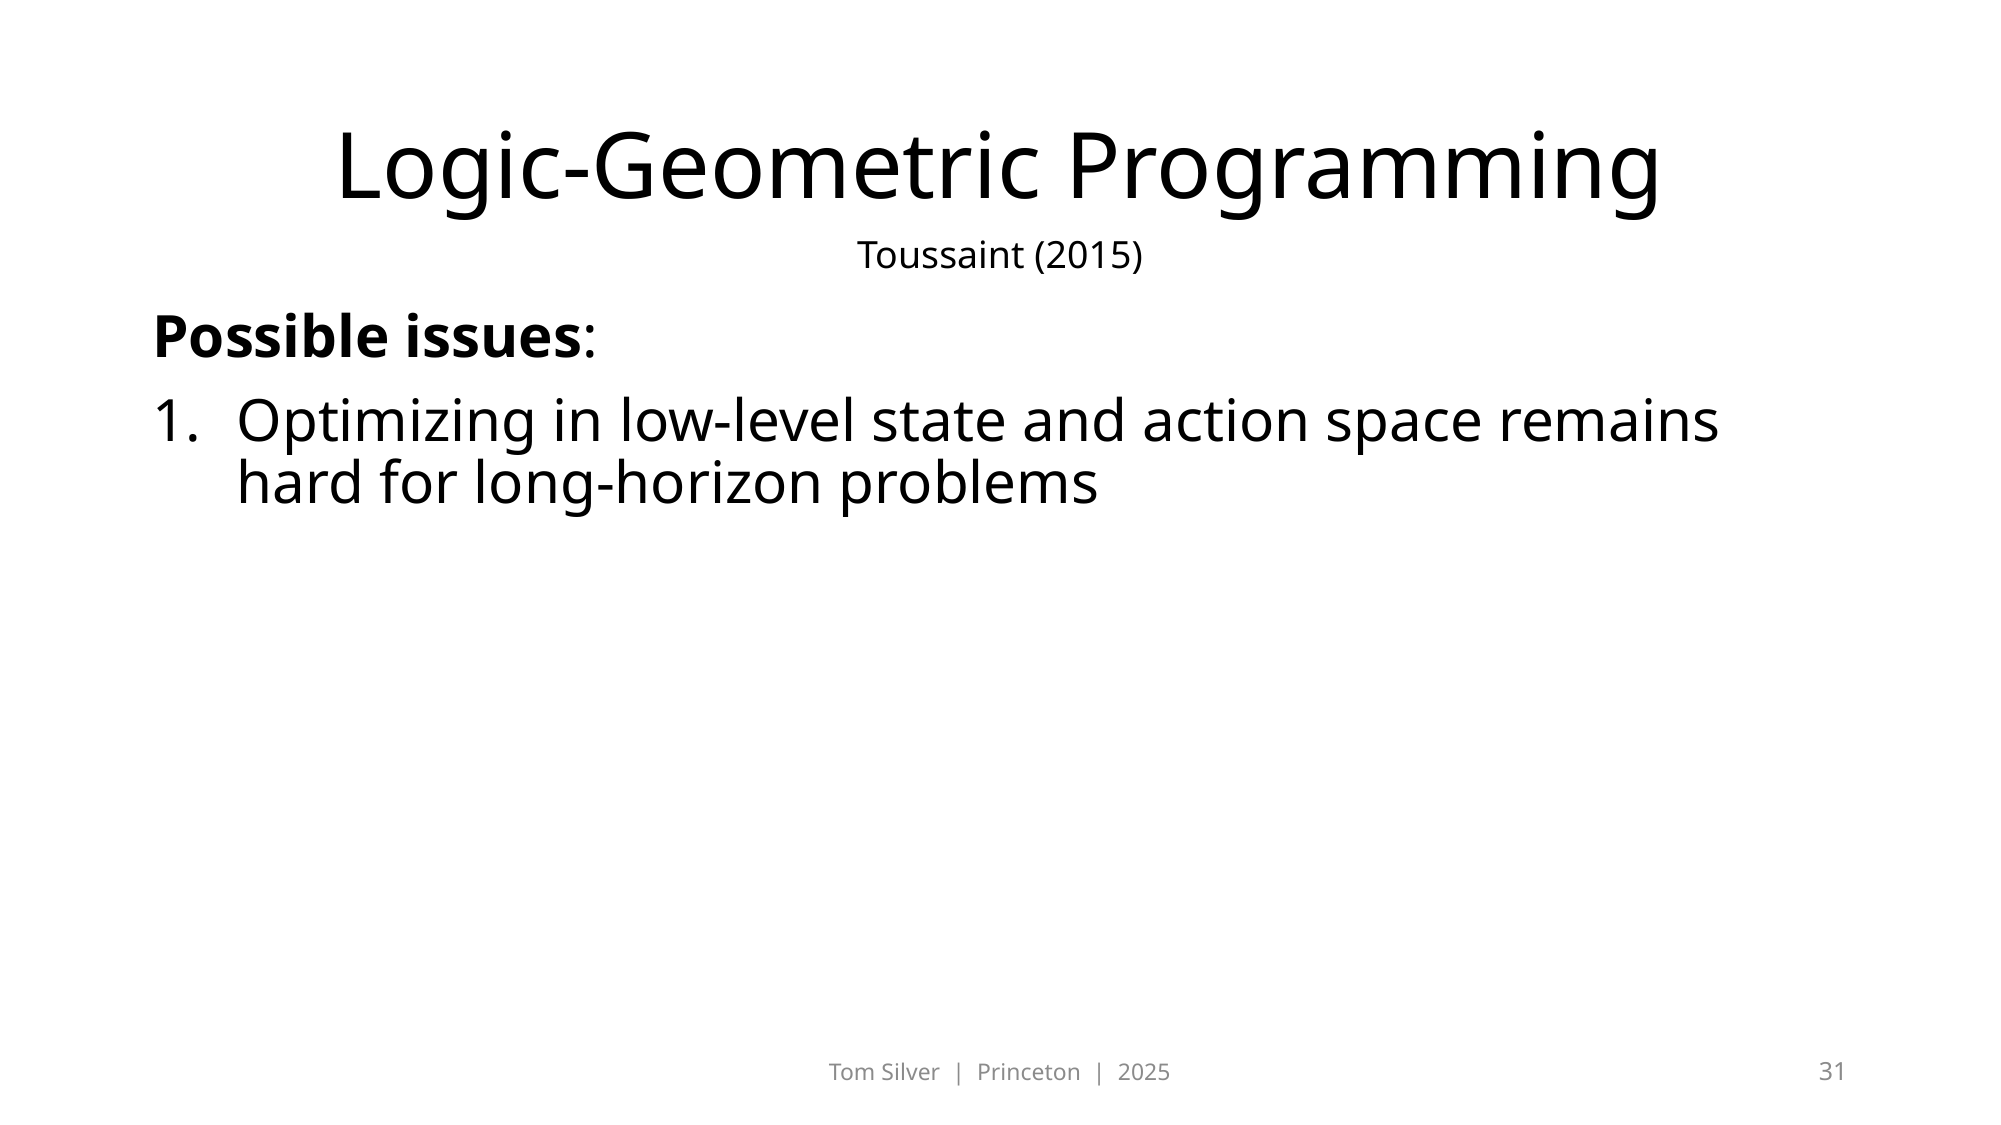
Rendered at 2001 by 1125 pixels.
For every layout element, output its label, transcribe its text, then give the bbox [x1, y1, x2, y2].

footer Tom Silver | Princeton | 2025 [605, 1042, 1395, 1103]
text_box Toussaint (2015) [842, 224, 1158, 284]
title Logic-Geometric Programming [137, 59, 1863, 278]
slide_number 31 [1412, 1042, 1863, 1103]
list Possible issues: Optimizing in low-level state and action space remains hard for long-horizon problems [137, 299, 1863, 1014]
